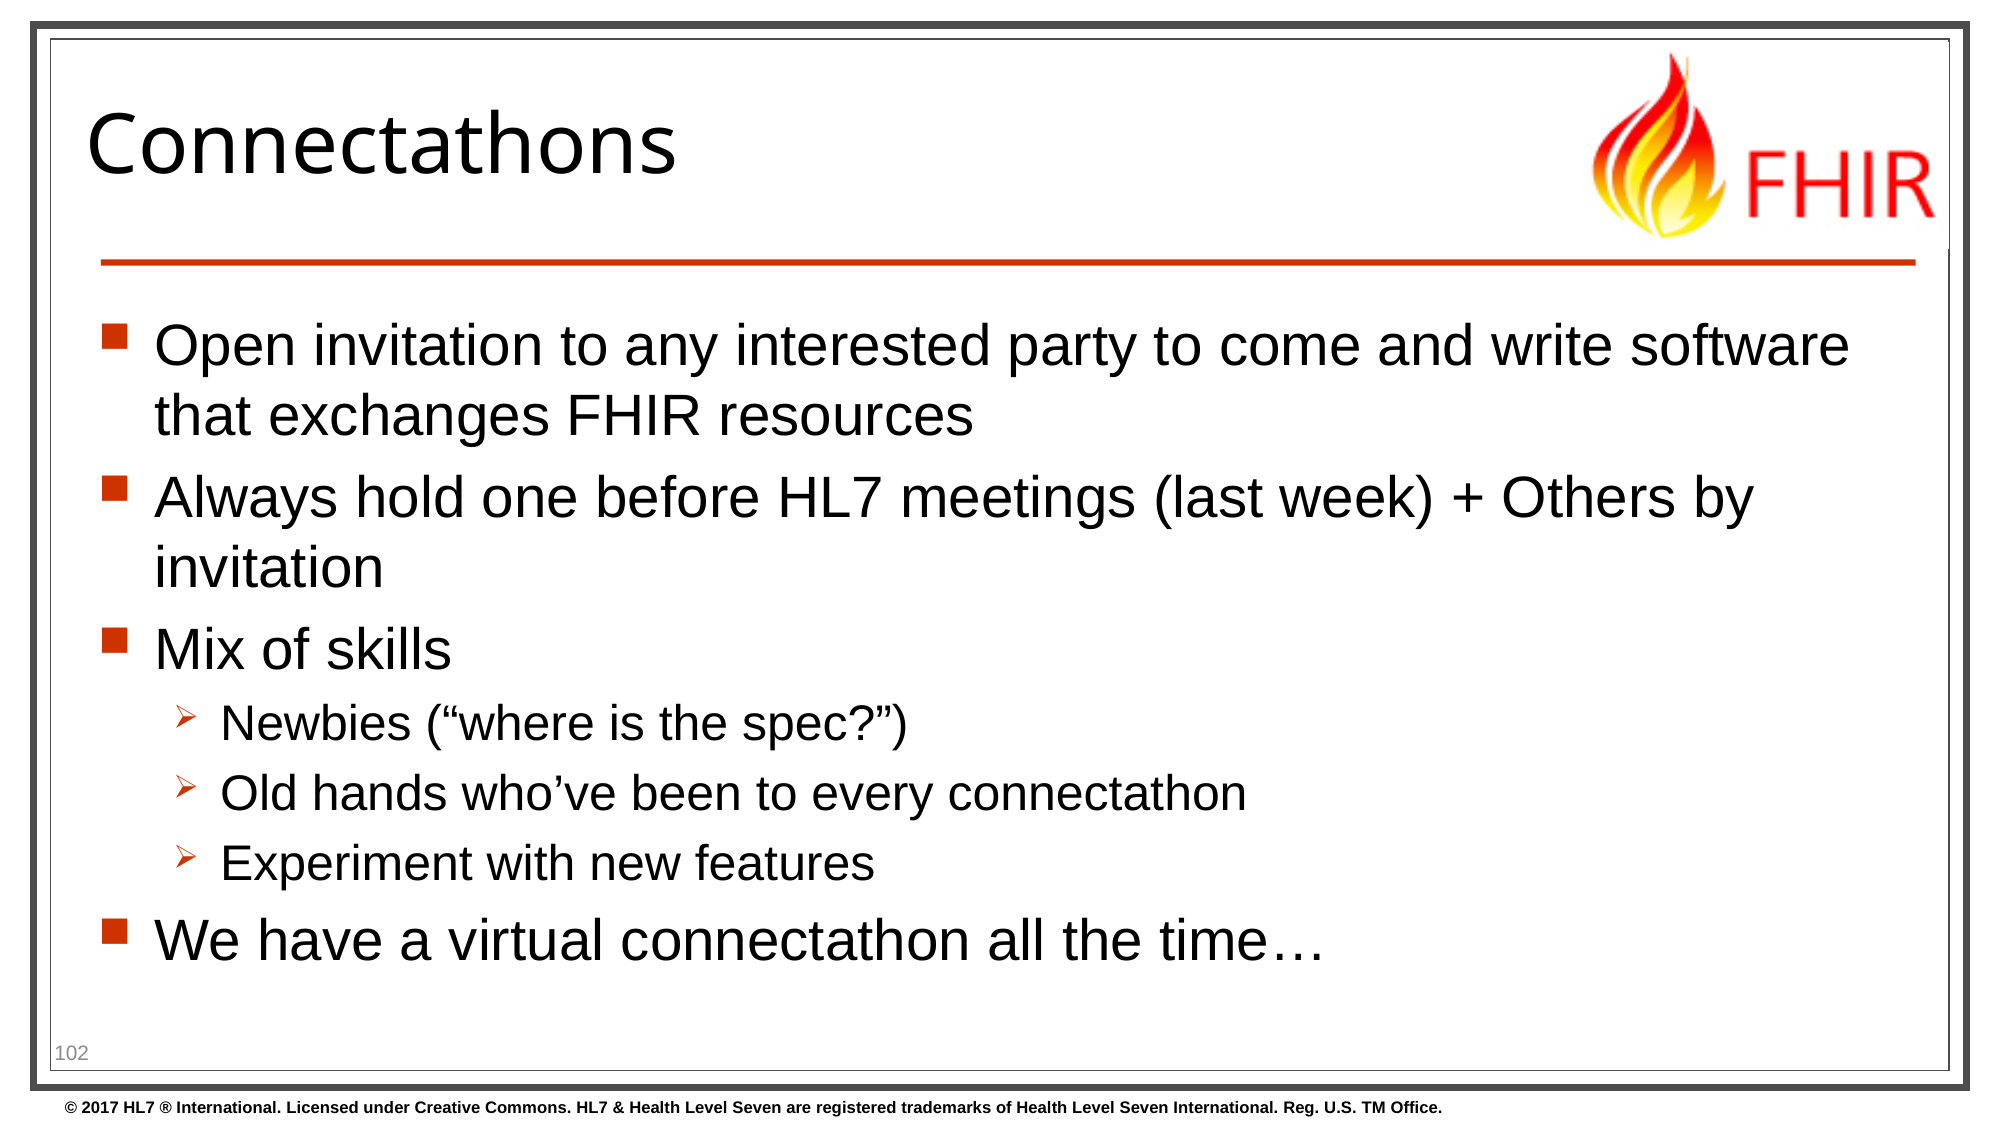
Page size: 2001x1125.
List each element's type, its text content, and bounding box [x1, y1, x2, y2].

picture [1578, 42, 1949, 249]
title Connectathons [70, 54, 1504, 244]
list Open invitation to any interested party to come and write software that exchanges FHIR resources Always hold one before HL7 meetings (last week) + Others by invitation Mix of skills Newbies (“where is the spec?”) Old hands who’ve been to every connectathon Experiment with new features We have a virtual connectathon all the time… [83, 299, 1917, 1035]
text_box 102 [39, 1034, 197, 1071]
